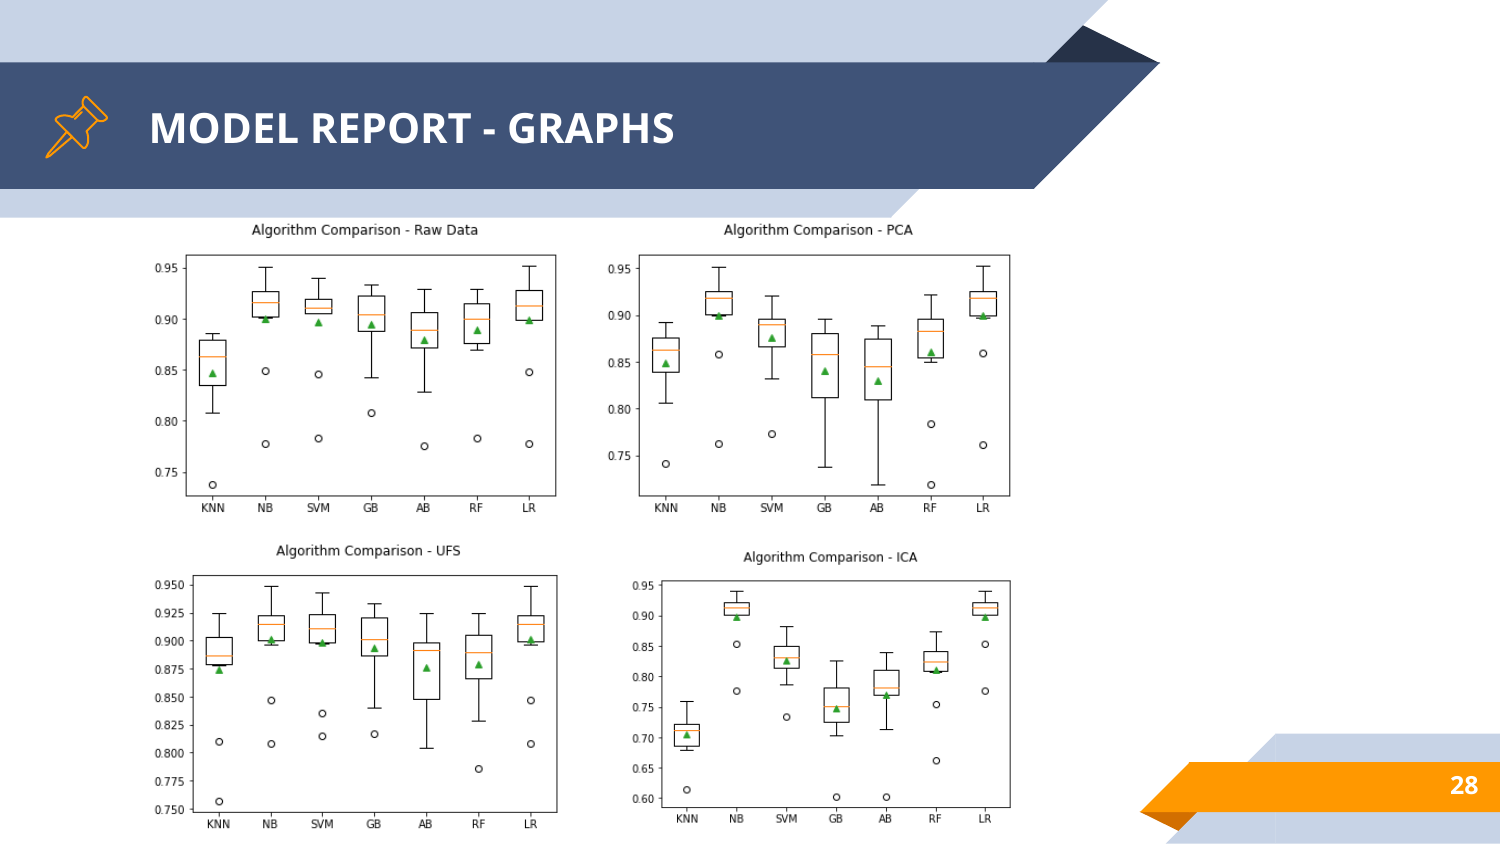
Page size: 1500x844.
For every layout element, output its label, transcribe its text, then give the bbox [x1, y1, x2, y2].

picture [624, 543, 1017, 832]
title MODEL REPORT - GRAPHS [133, 64, 1035, 190]
picture [145, 537, 564, 839]
picture [145, 216, 564, 523]
picture [599, 216, 1017, 523]
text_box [45, 96, 108, 158]
slide_number ‹#› [1249, 760, 1494, 813]
